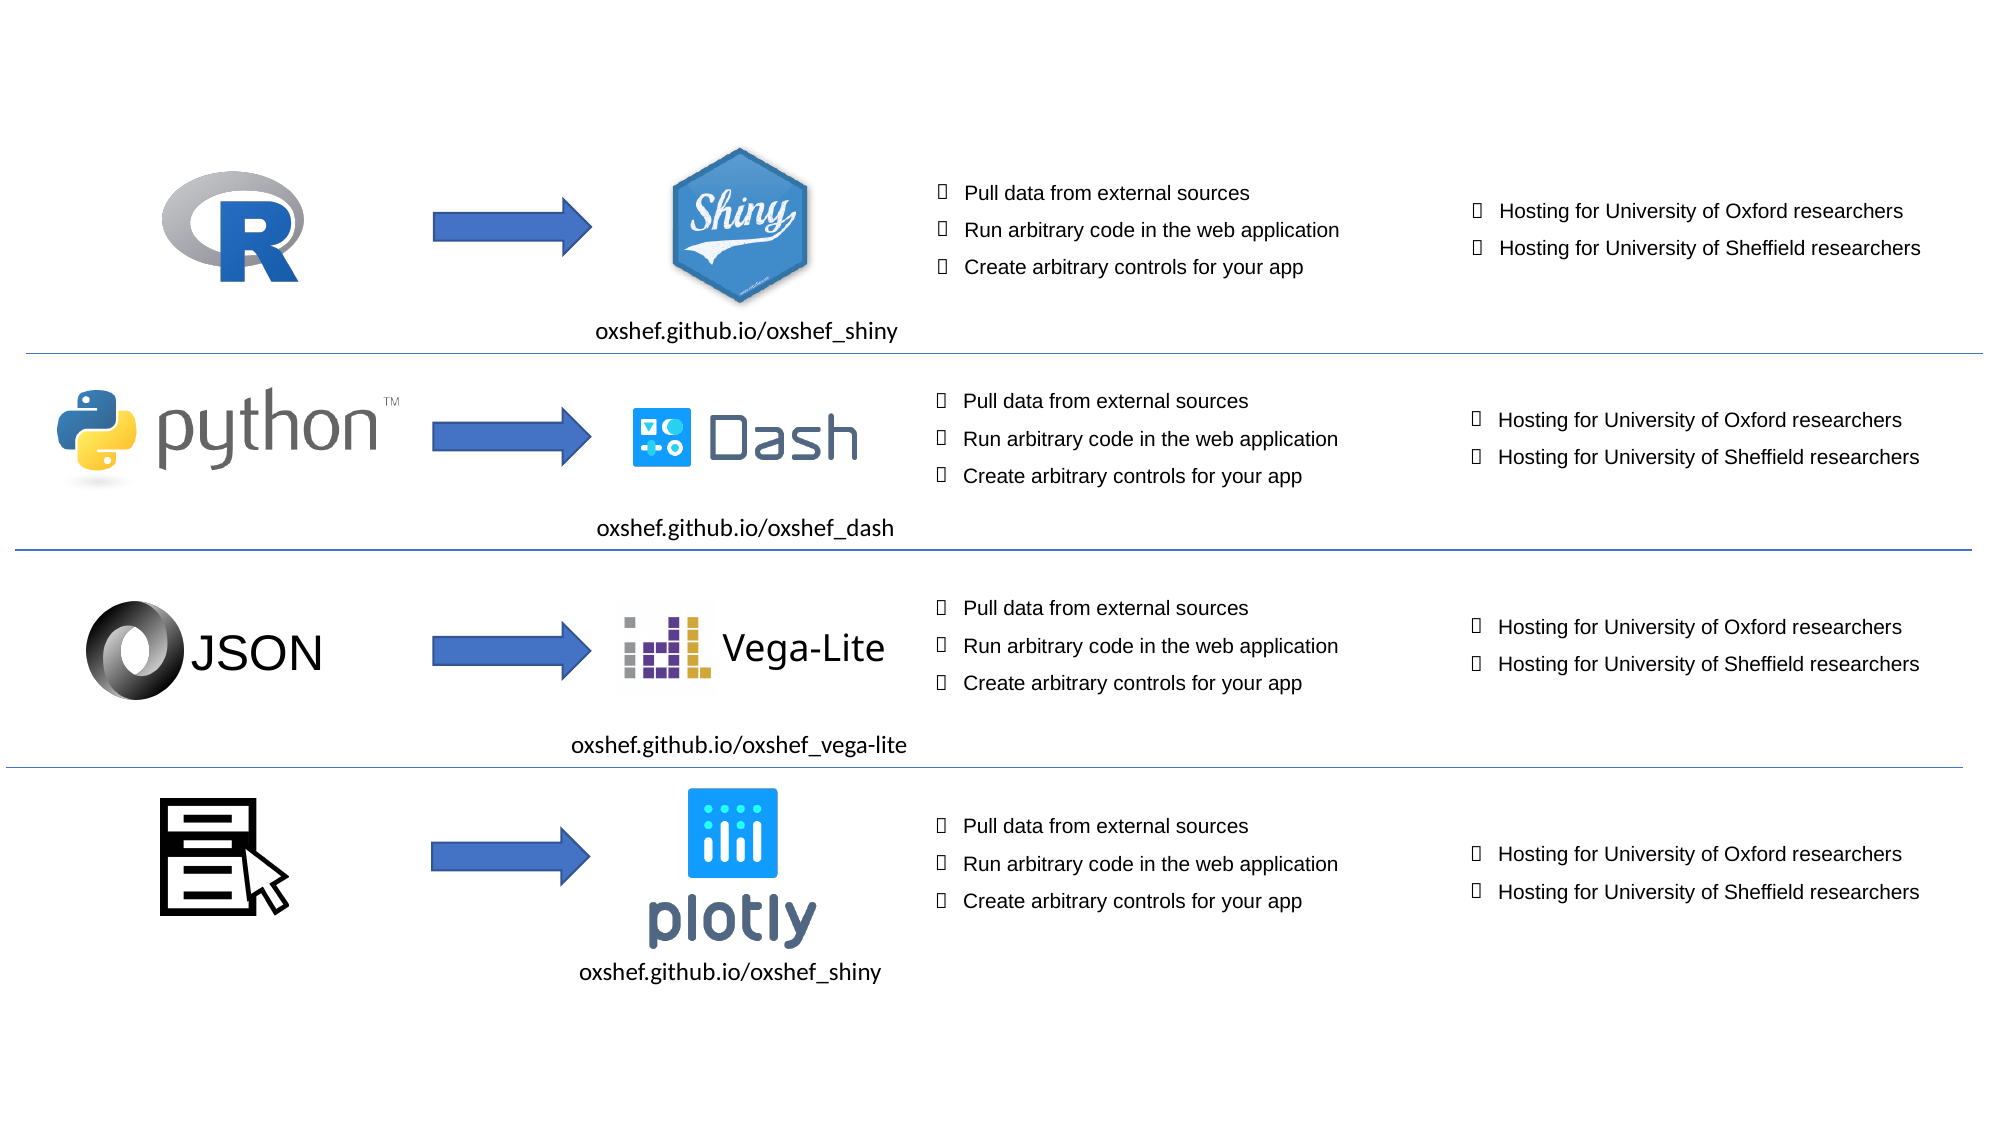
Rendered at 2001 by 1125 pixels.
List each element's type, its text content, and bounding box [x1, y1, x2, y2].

picture [617, 597, 717, 697]
text_box [432, 620, 592, 682]
text_box Pull data from external sources Run arbitrary code in the web application Create arbitrary controls for your app [921, 159, 1385, 287]
text_box [432, 406, 592, 467]
text_box Pull data from external sources Run arbitrary code in the web application Create arbitrary controls for your app [920, 367, 1383, 495]
text_box Pull data from external sources Run arbitrary code in the web application Create arbitrary controls for your app [920, 575, 1384, 702]
text_box [432, 196, 593, 258]
text_box Hosting for University of Oxford researchers Hosting for University of Sheffield researchers [1455, 386, 1962, 477]
text_box Hosting for University of Oxford researchers Hosting for University of Sheffield researchers [1455, 820, 1962, 911]
text_box oxshef.github.io/oxshef_shiny [579, 307, 915, 353]
picture [44, 379, 405, 497]
text_box Hosting for University of Oxford researchers Hosting for University of Sheffield researchers [1455, 593, 1962, 684]
picture [161, 171, 304, 282]
picture [160, 798, 289, 916]
text_box Vega-Lite [717, 616, 902, 677]
picture [617, 392, 874, 482]
picture [666, 142, 816, 311]
text_box [431, 826, 591, 887]
text_box Pull data from external sources Run arbitrary code in the web application Create arbitrary controls for your app [920, 793, 1383, 921]
text_box oxshef.github.io/oxshef_dash [578, 504, 914, 549]
text_box Hosting for University of Oxford researchers Hosting for University of Sheffield researchers [1456, 177, 1964, 268]
picture [633, 772, 832, 965]
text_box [86, 601, 343, 700]
text_box oxshef.github.io/oxshef_shiny [563, 948, 899, 993]
text_box oxshef.github.io/oxshef_vega-lite [538, 721, 941, 766]
